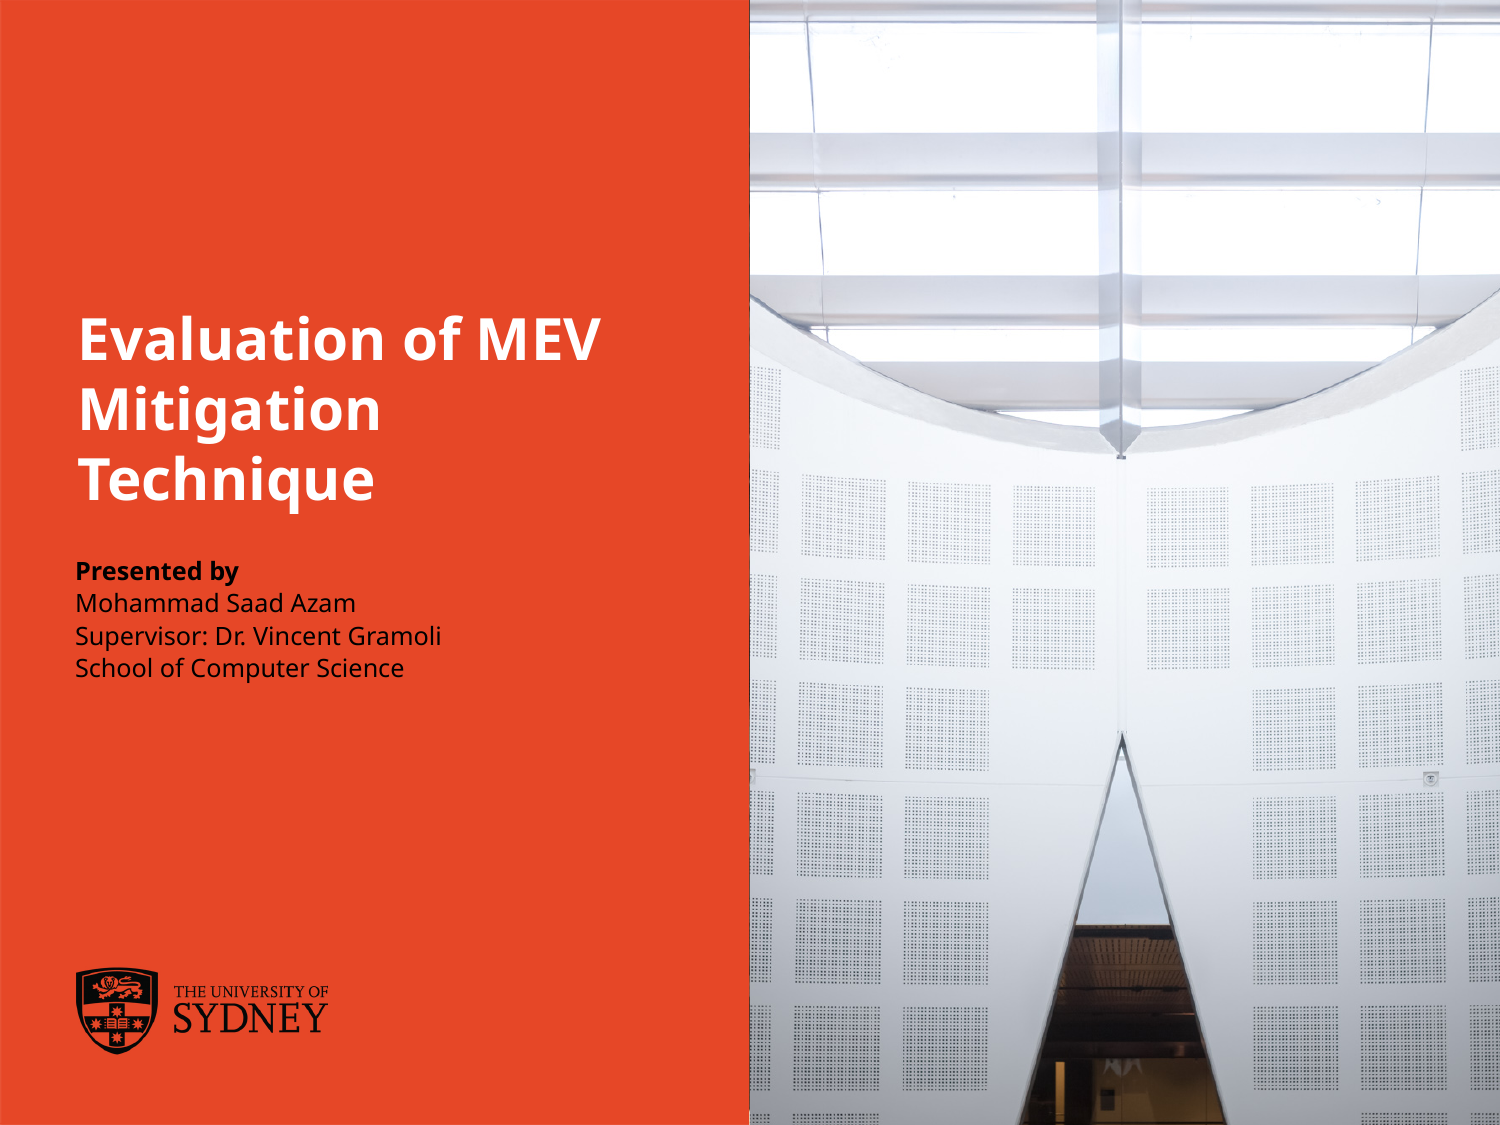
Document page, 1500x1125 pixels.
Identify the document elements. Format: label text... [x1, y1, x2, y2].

title Evaluation of MEV Mitigation Technique [62, 294, 711, 551]
list Presented by Mohammad Saad Azam Supervisor: Dr. Vincent Gramoli School of Computer Science [60, 551, 711, 692]
picture [0, 0, 1500, 1125]
